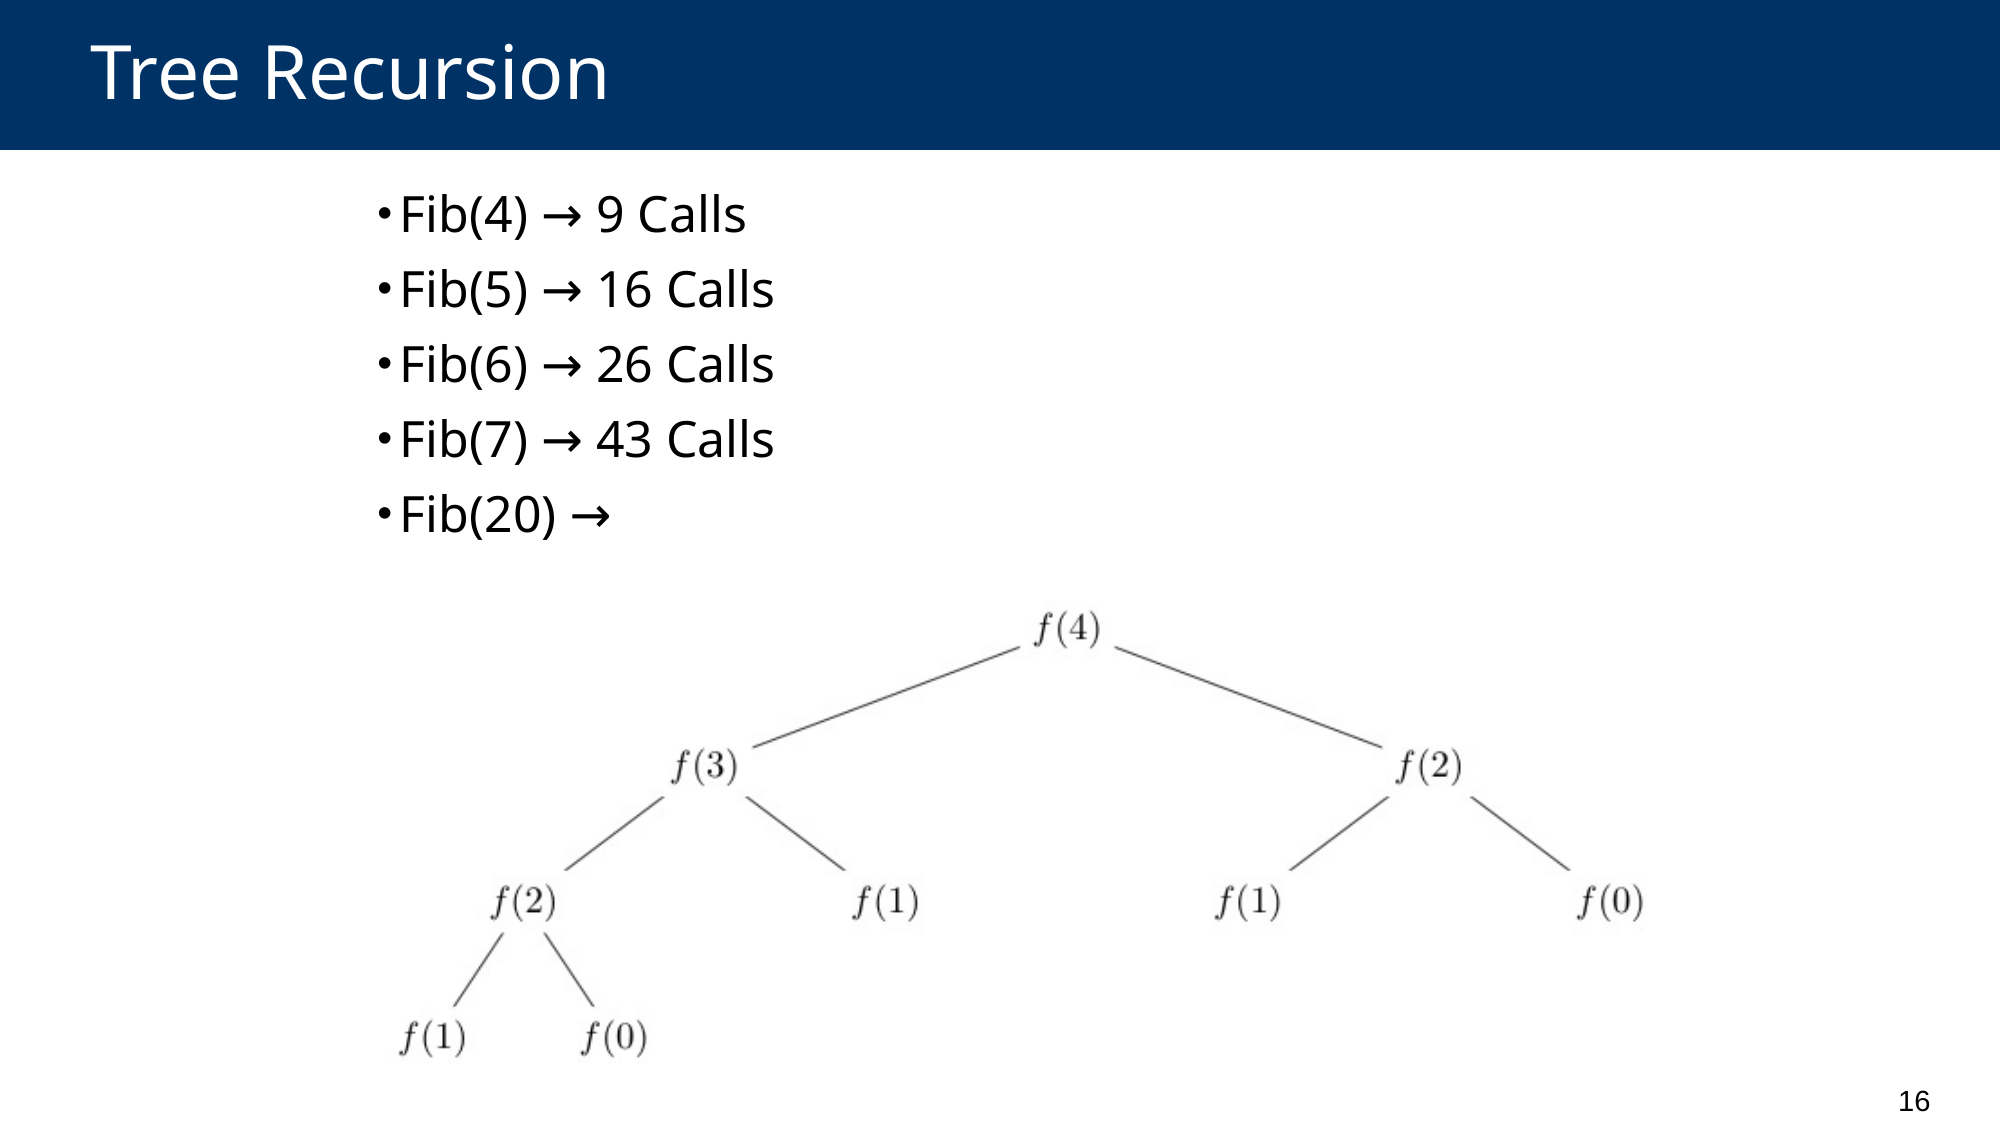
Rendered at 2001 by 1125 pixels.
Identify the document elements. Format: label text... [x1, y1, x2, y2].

list Fib(4) → 9 Calls Fib(5) → 16 Calls Fib(6) → 26 Calls Fib(7) → 43 Calls Fib(20) → [362, 174, 1157, 438]
title Tree Recursion [0, 0, 2000, 152]
slide_number 16 [1883, 1074, 2000, 1125]
picture [304, 587, 1663, 1072]
